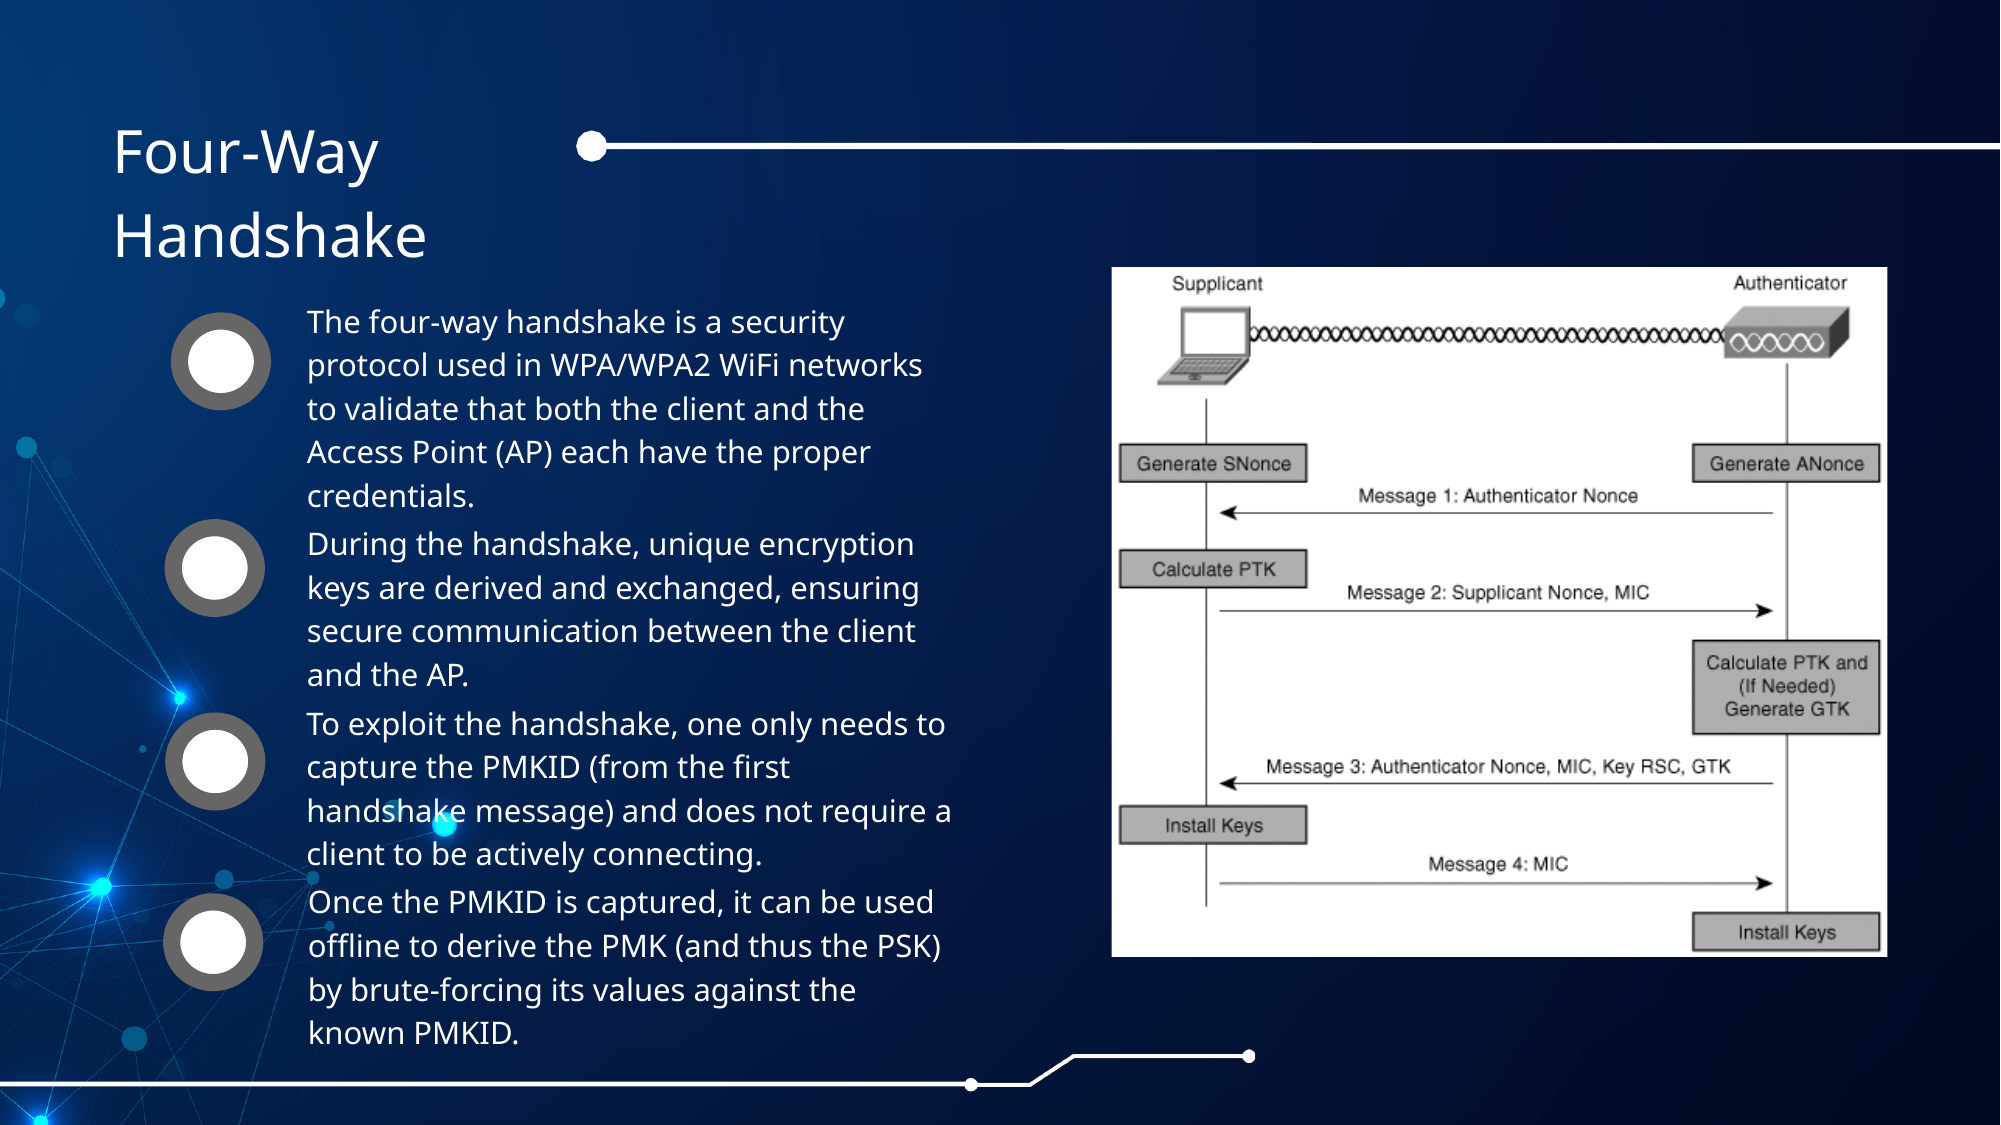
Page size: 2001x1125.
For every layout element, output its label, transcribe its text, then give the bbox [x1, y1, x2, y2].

text_box Four-Way Handshake [112, 102, 592, 270]
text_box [173, 527, 257, 609]
text_box The four-way handshake is a security protocol used in WPA/WPA2 WiFi networks to validate that both the client and the Access Point (AP) each have the proper credentials. [306, 296, 954, 514]
text_box During the handshake, unique encryption keys are derived and exchanged, ensuring secure communication between the client and the AP. [306, 518, 954, 693]
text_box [171, 901, 255, 983]
text_box [1111, 267, 1888, 957]
text_box [964, 1049, 1256, 1093]
text_box [0, 0, 2000, 1125]
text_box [173, 721, 257, 802]
text_box To exploit the handshake, one only needs to capture the PMKID (from the first handshake message) and does not require a client to be actively connecting. [306, 697, 954, 872]
text_box Once the PMKID is captured, it can be used offline to derive the PMK (and thus the PSK) by brute-forcing its values against the known PMKID. [307, 876, 955, 1051]
text_box [592, 135, 2000, 157]
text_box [179, 320, 263, 402]
